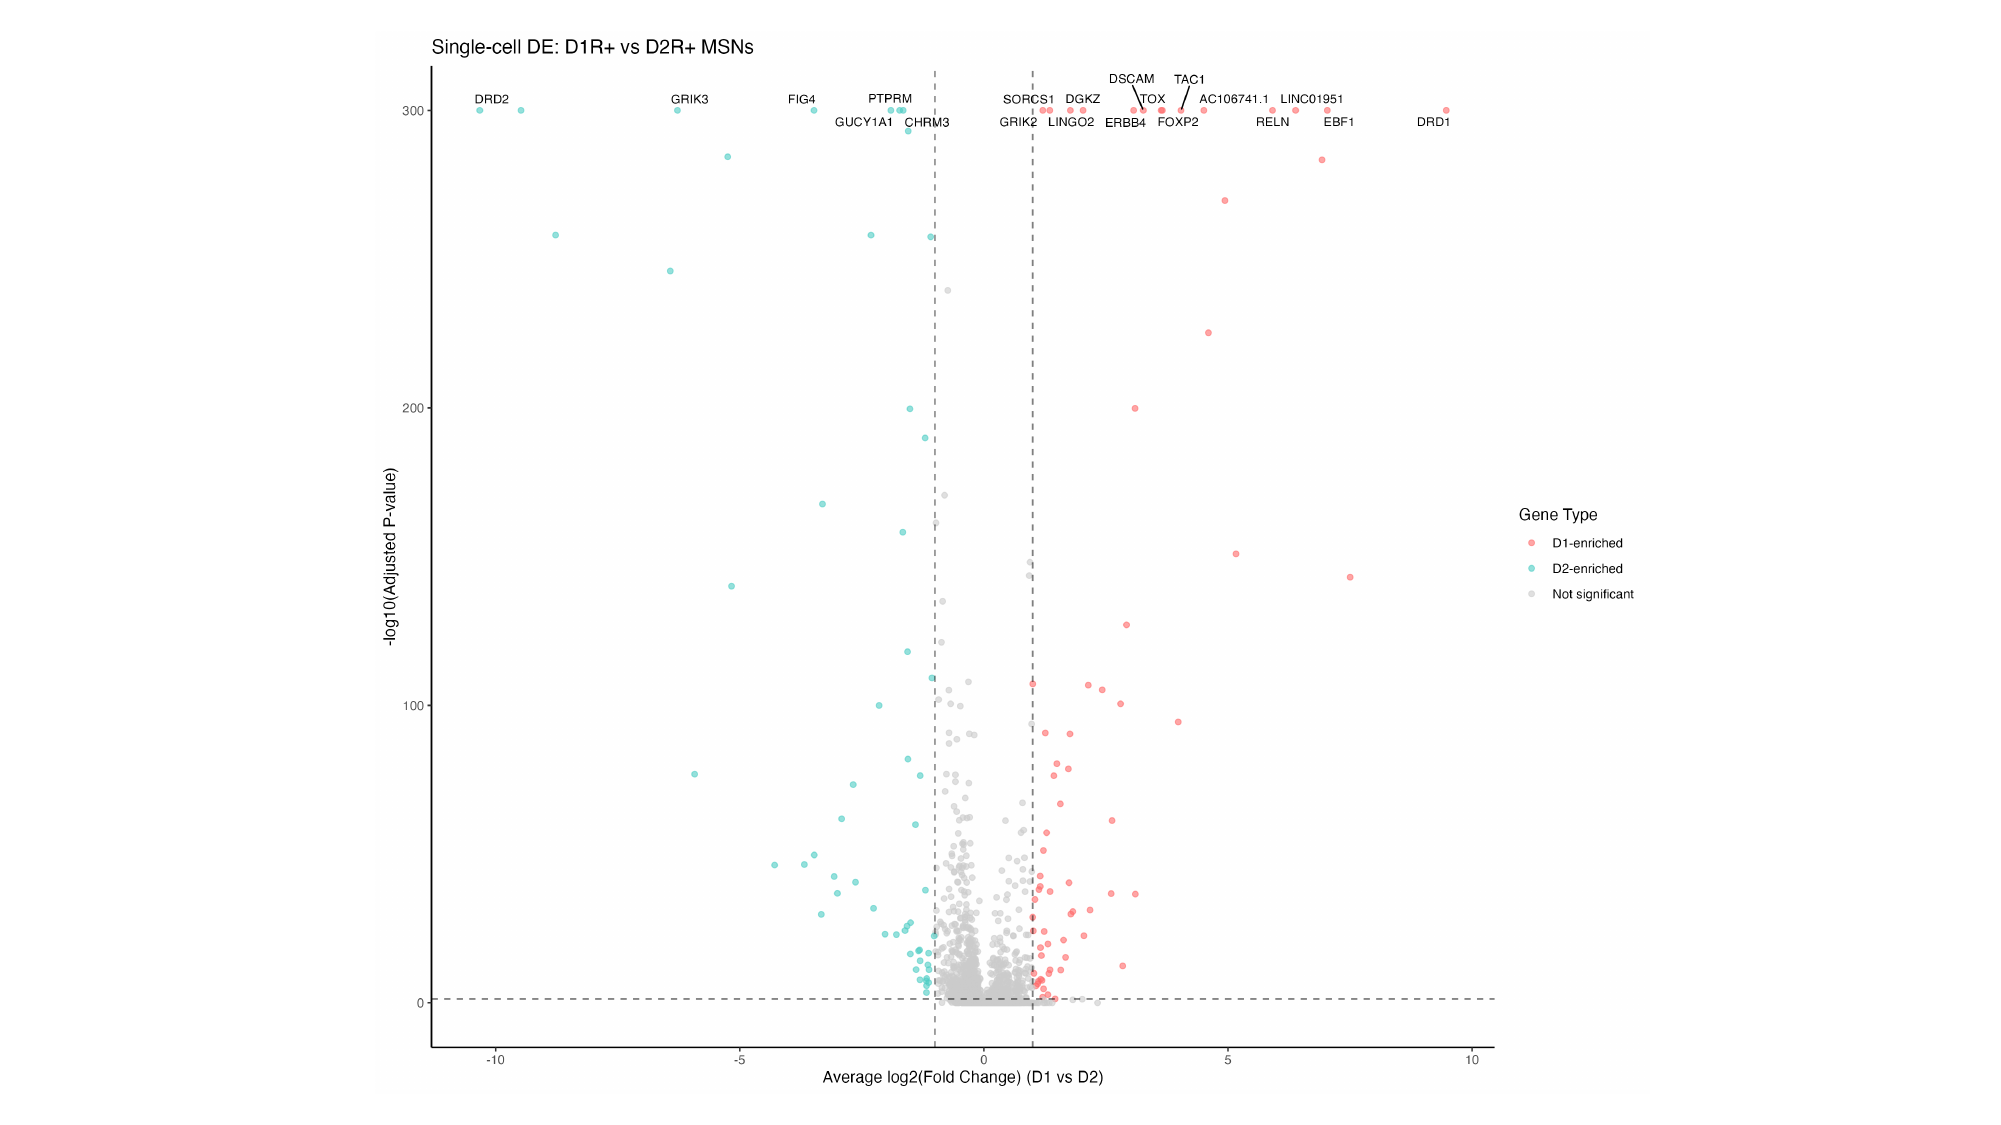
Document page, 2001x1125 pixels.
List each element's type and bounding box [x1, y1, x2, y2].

picture [374, 30, 1651, 1094]
